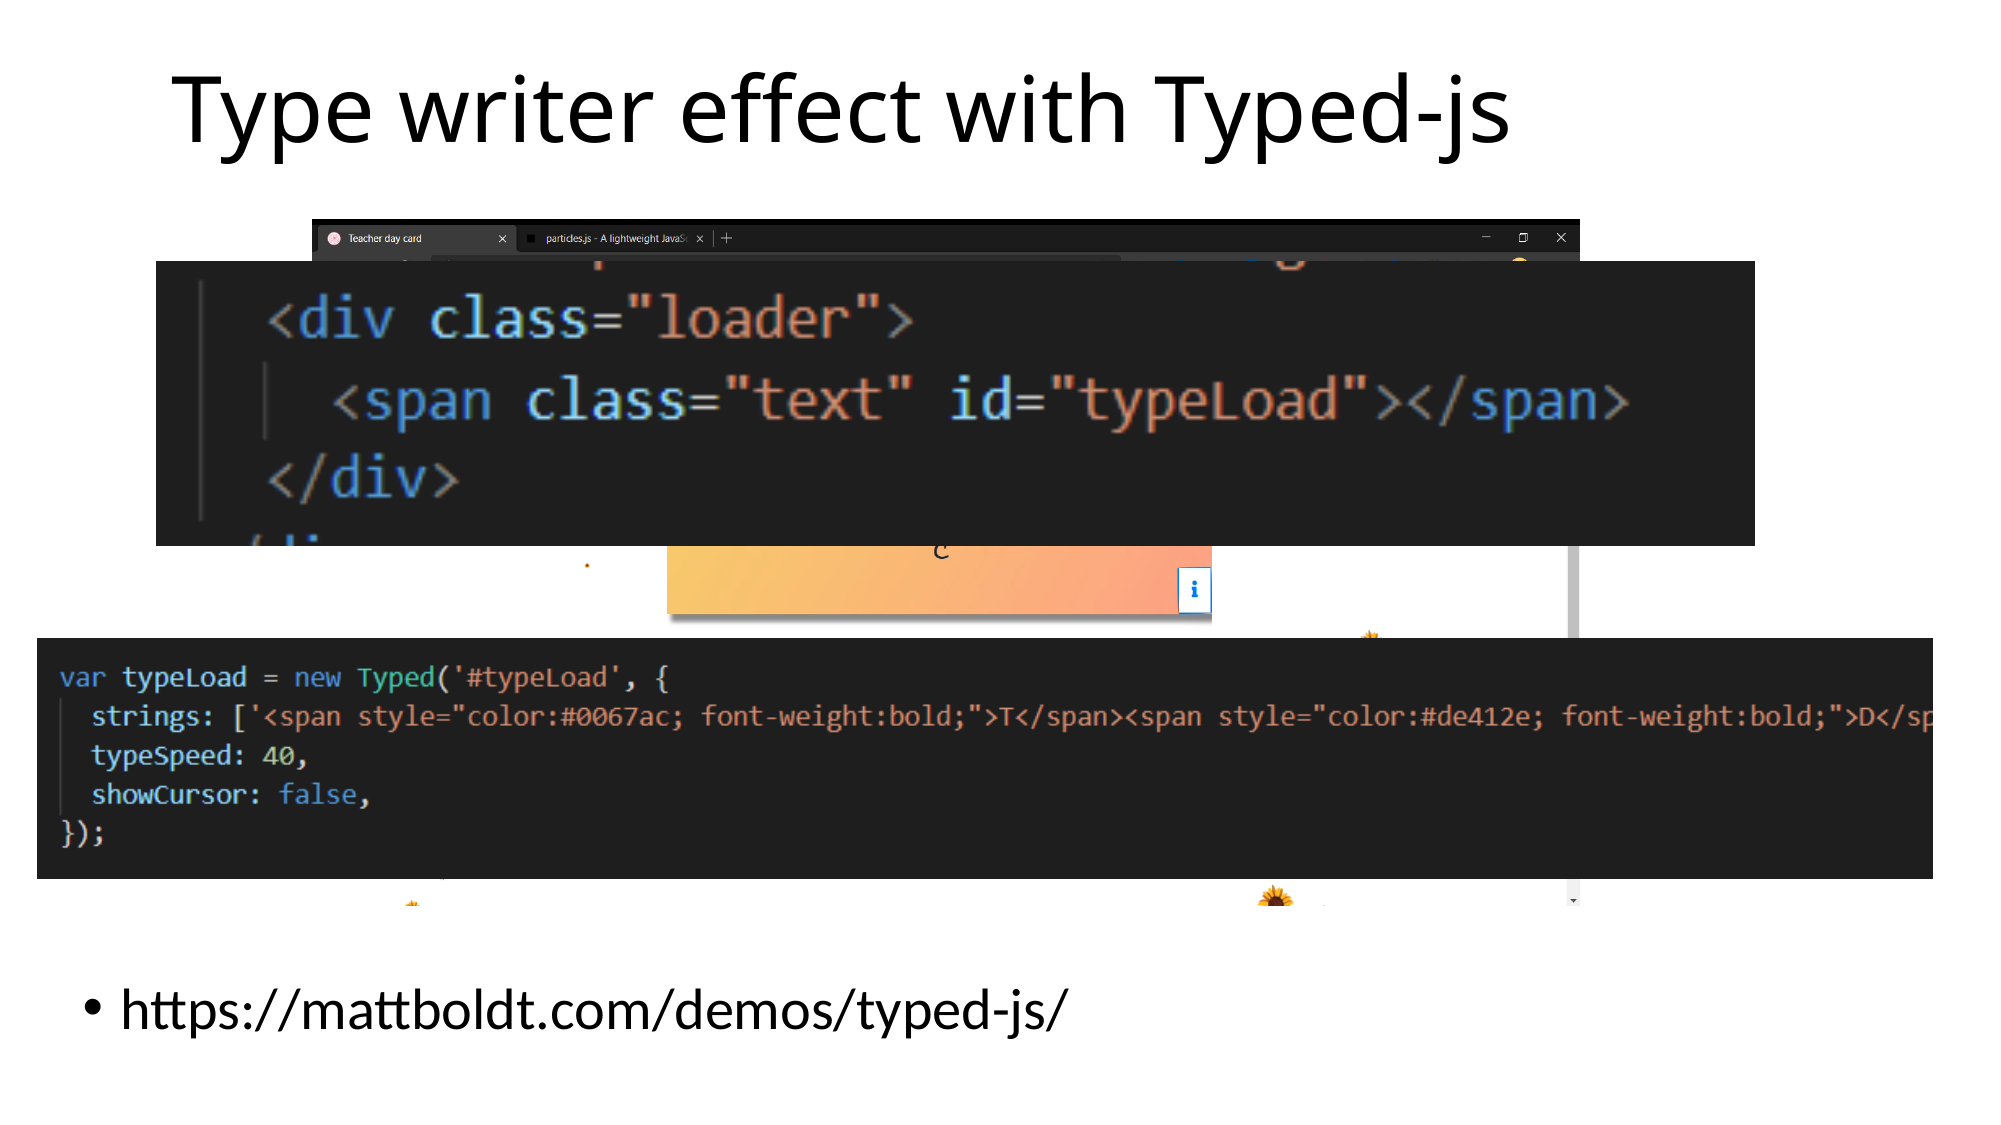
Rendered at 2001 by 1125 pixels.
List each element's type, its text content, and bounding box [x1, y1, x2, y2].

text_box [311, 219, 1581, 261]
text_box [311, 879, 1581, 906]
title Type writer effect with Typed-js [156, 4, 1882, 222]
list https://mattboldt.com/demos/typed-js/ [67, 971, 1793, 1109]
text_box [311, 546, 1581, 638]
picture [37, 638, 1933, 879]
picture [156, 261, 1755, 546]
